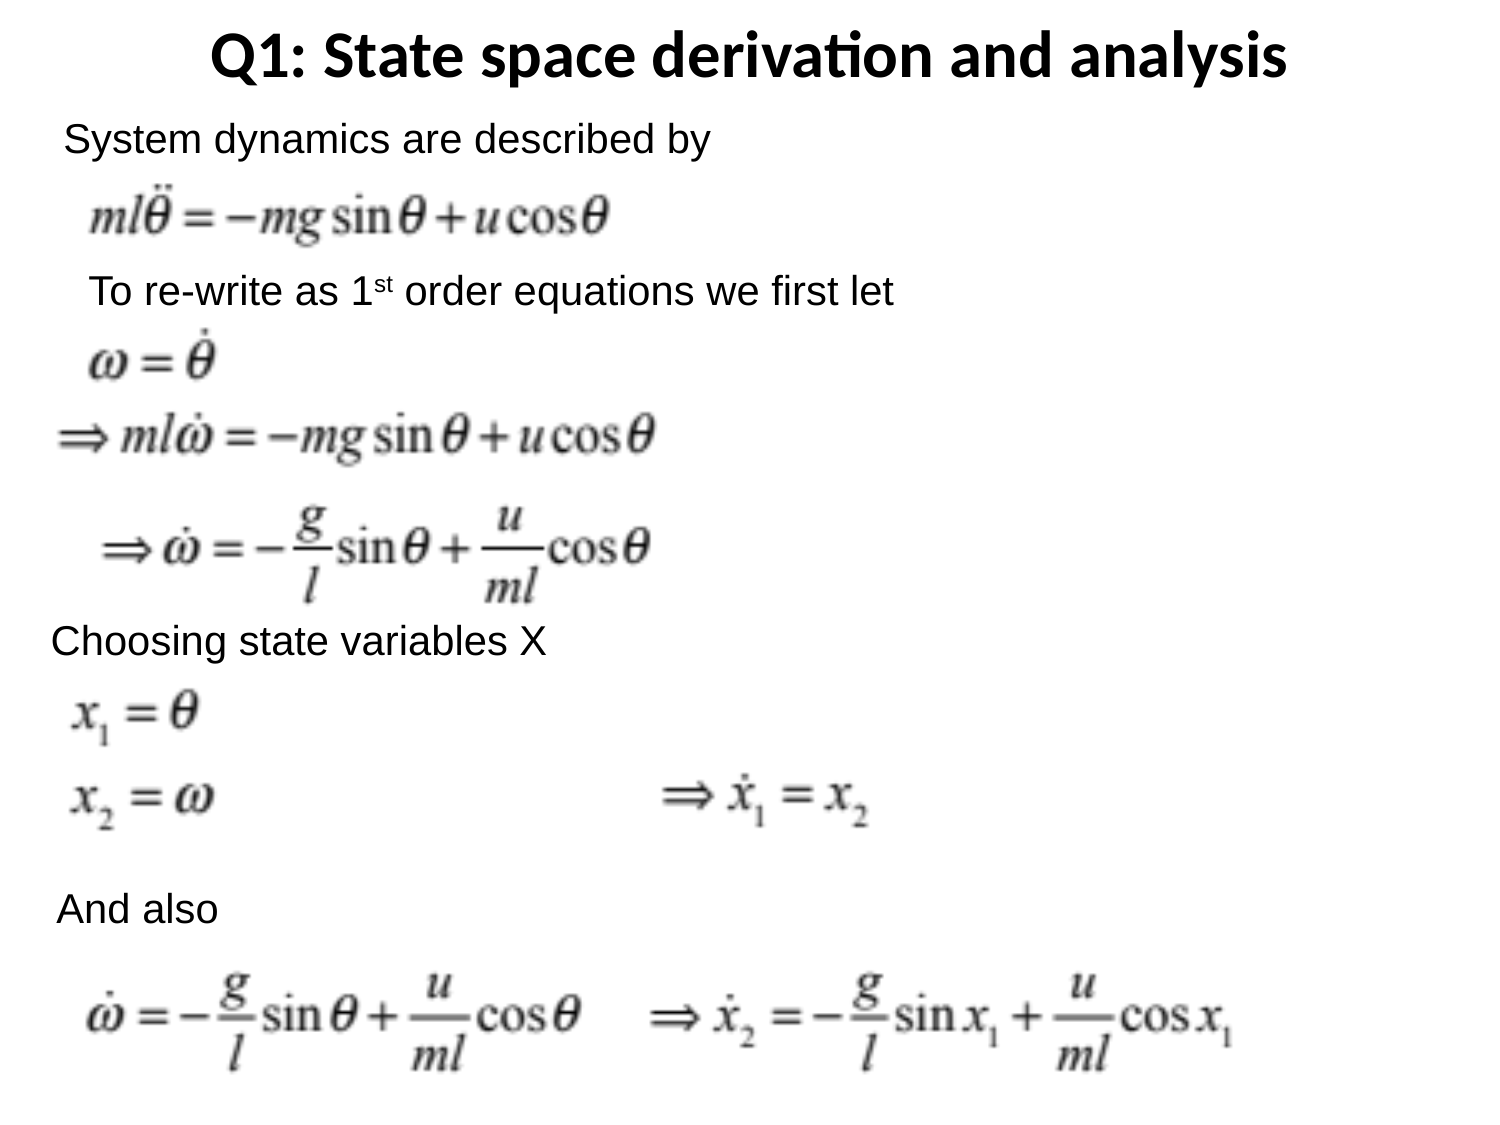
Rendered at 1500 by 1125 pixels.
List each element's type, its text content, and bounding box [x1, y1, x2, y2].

text_box Choosing state variables X [35, 606, 678, 672]
text_box To re-write as 1st order equations we first let [73, 255, 1288, 321]
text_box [64, 753, 219, 836]
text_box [66, 669, 203, 751]
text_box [644, 939, 1243, 1082]
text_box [82, 175, 615, 253]
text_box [52, 403, 658, 473]
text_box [82, 318, 220, 388]
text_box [96, 472, 658, 615]
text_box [81, 939, 586, 1082]
text_box Q1: State space derivation and analysis [74, 1, 1425, 100]
text_box System dynamics are described by [48, 104, 1263, 169]
text_box And also [41, 874, 1187, 939]
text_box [657, 750, 873, 833]
